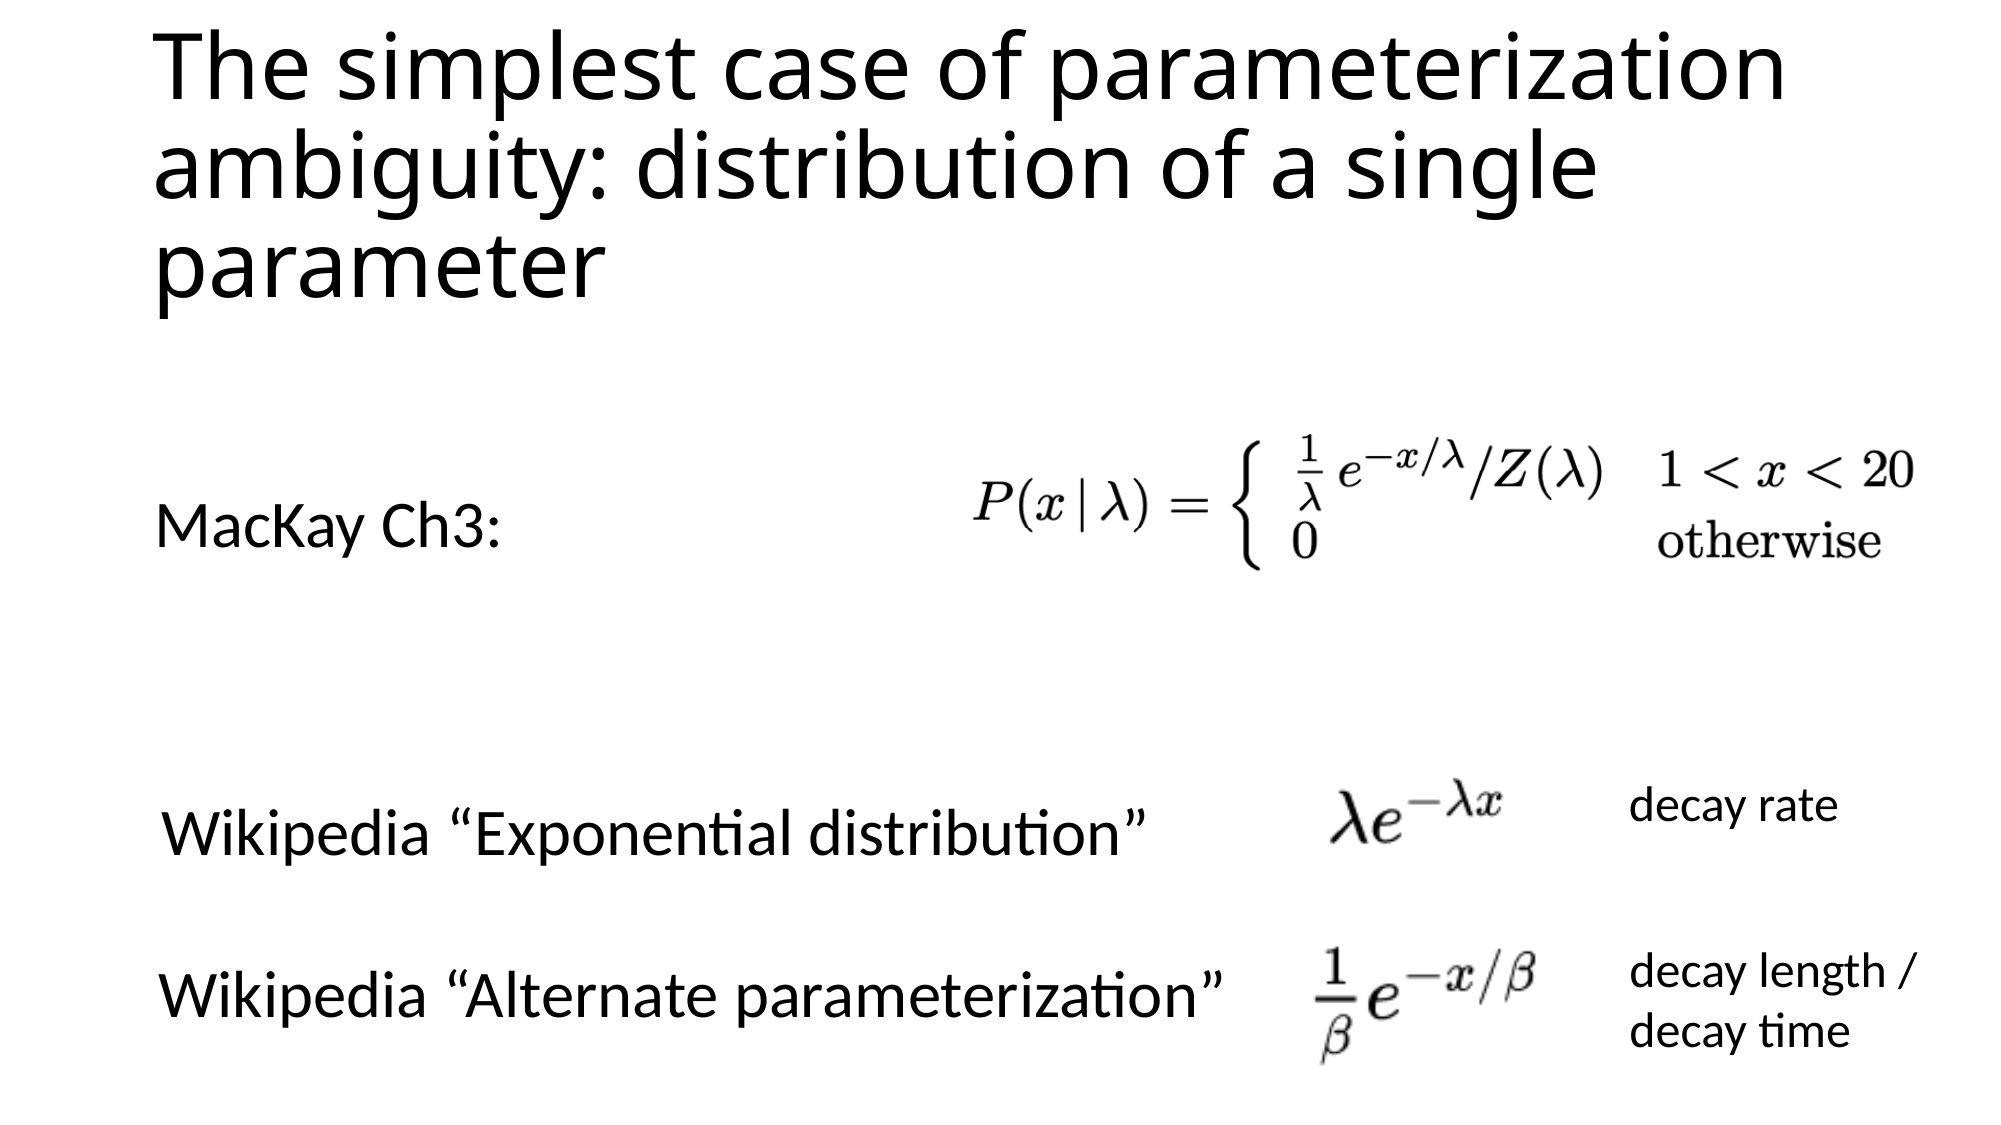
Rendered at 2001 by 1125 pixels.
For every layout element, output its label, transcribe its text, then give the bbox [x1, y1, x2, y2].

text_box decay rate [1614, 763, 1855, 839]
text_box Wikipedia “Exponential distribution” [146, 781, 1166, 877]
picture [1286, 910, 1575, 1074]
title The simplest case of parameterization ambiguity: distribution of a single parameter [137, 59, 1863, 278]
text_box Wikipedia “Alternate parameterization” [143, 943, 1242, 1039]
text_box MacKay Ch3: [139, 473, 534, 569]
picture [938, 386, 1945, 620]
picture [1320, 757, 1525, 866]
text_box decay length / decay time [1614, 929, 1944, 1065]
